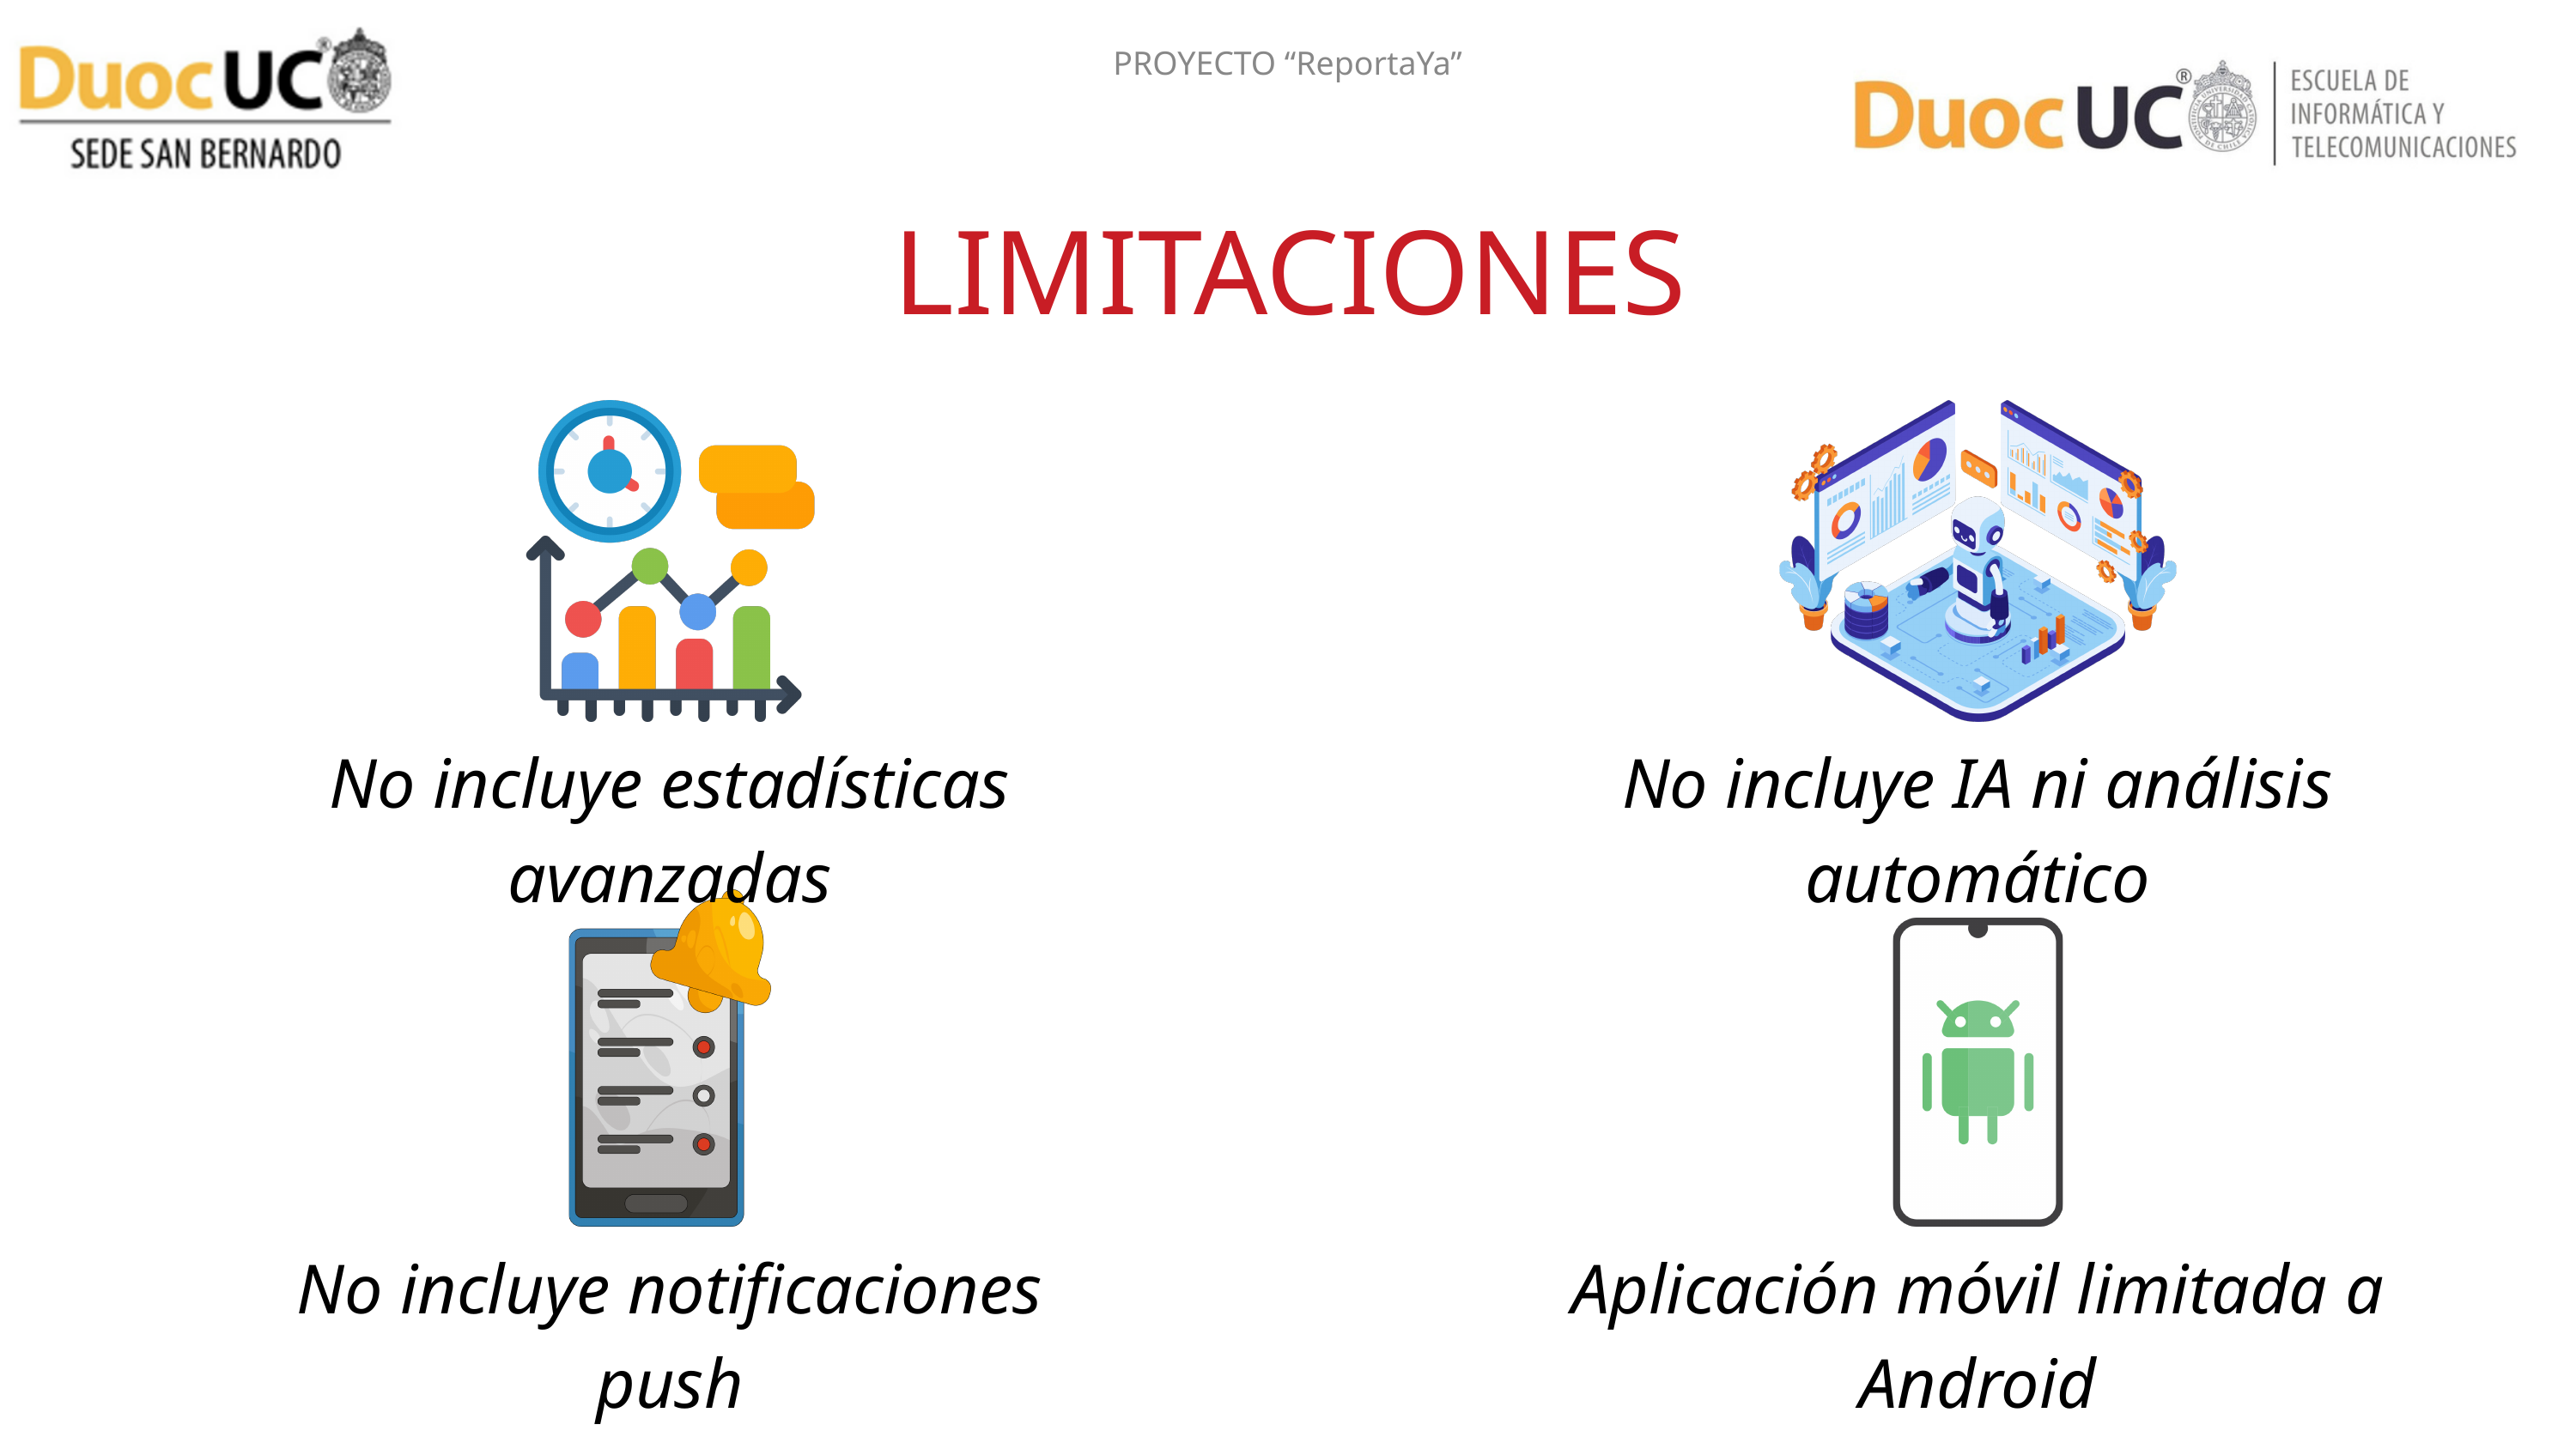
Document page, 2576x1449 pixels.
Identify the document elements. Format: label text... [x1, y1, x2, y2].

text_box [1893, 918, 2063, 1227]
text_box [509, 400, 831, 722]
text_box LIMITACIONES [144, 174, 2435, 338]
text_box No incluye IA ni análisis automático [1494, 726, 2462, 917]
text_box [568, 917, 771, 1227]
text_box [853, 30, 1723, 97]
text_box [1779, 400, 2177, 722]
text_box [0, 26, 407, 184]
text_box Aplicación móvil limitada a Android [1498, 1232, 2458, 1422]
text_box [1853, 43, 2518, 210]
text_box No incluye notificaciones push [252, 1232, 1089, 1422]
text_box No incluye estadísticas avanzadas [201, 726, 1139, 917]
